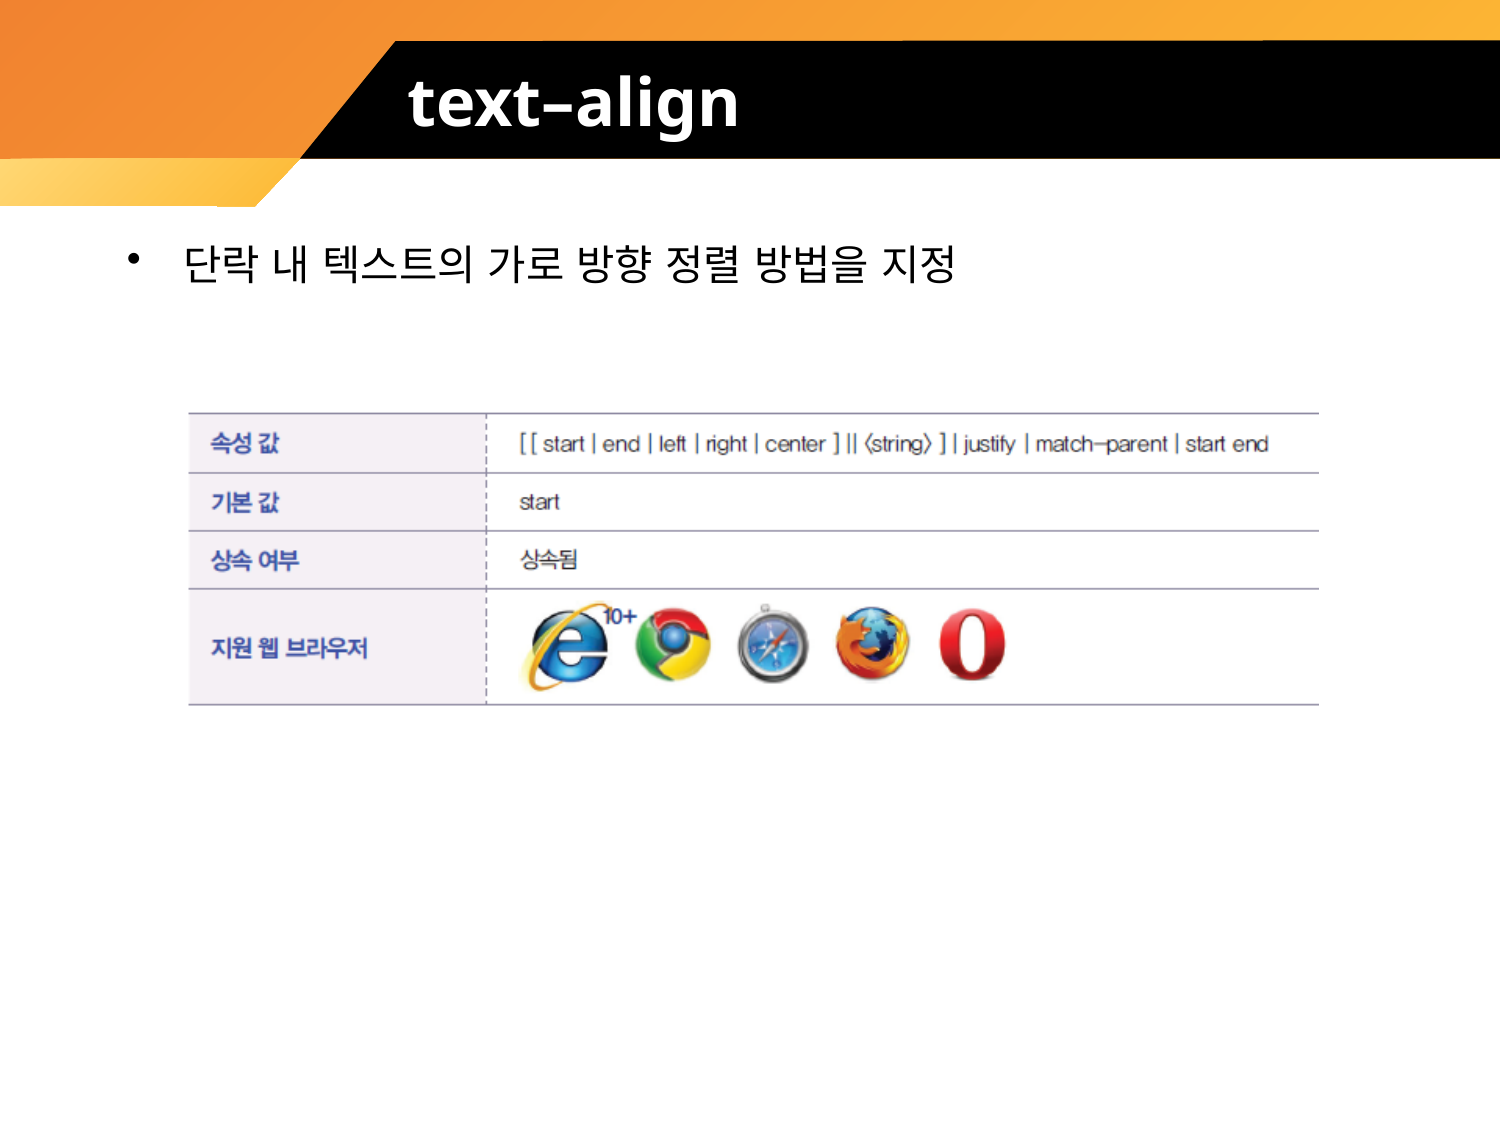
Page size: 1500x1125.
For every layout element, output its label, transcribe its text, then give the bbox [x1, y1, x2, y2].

title text–align [374, 36, 1481, 163]
text_box 단락 내 텍스트의 가로 방향 정렬 방법을 지정 [112, 231, 1424, 350]
picture [180, 402, 1319, 723]
